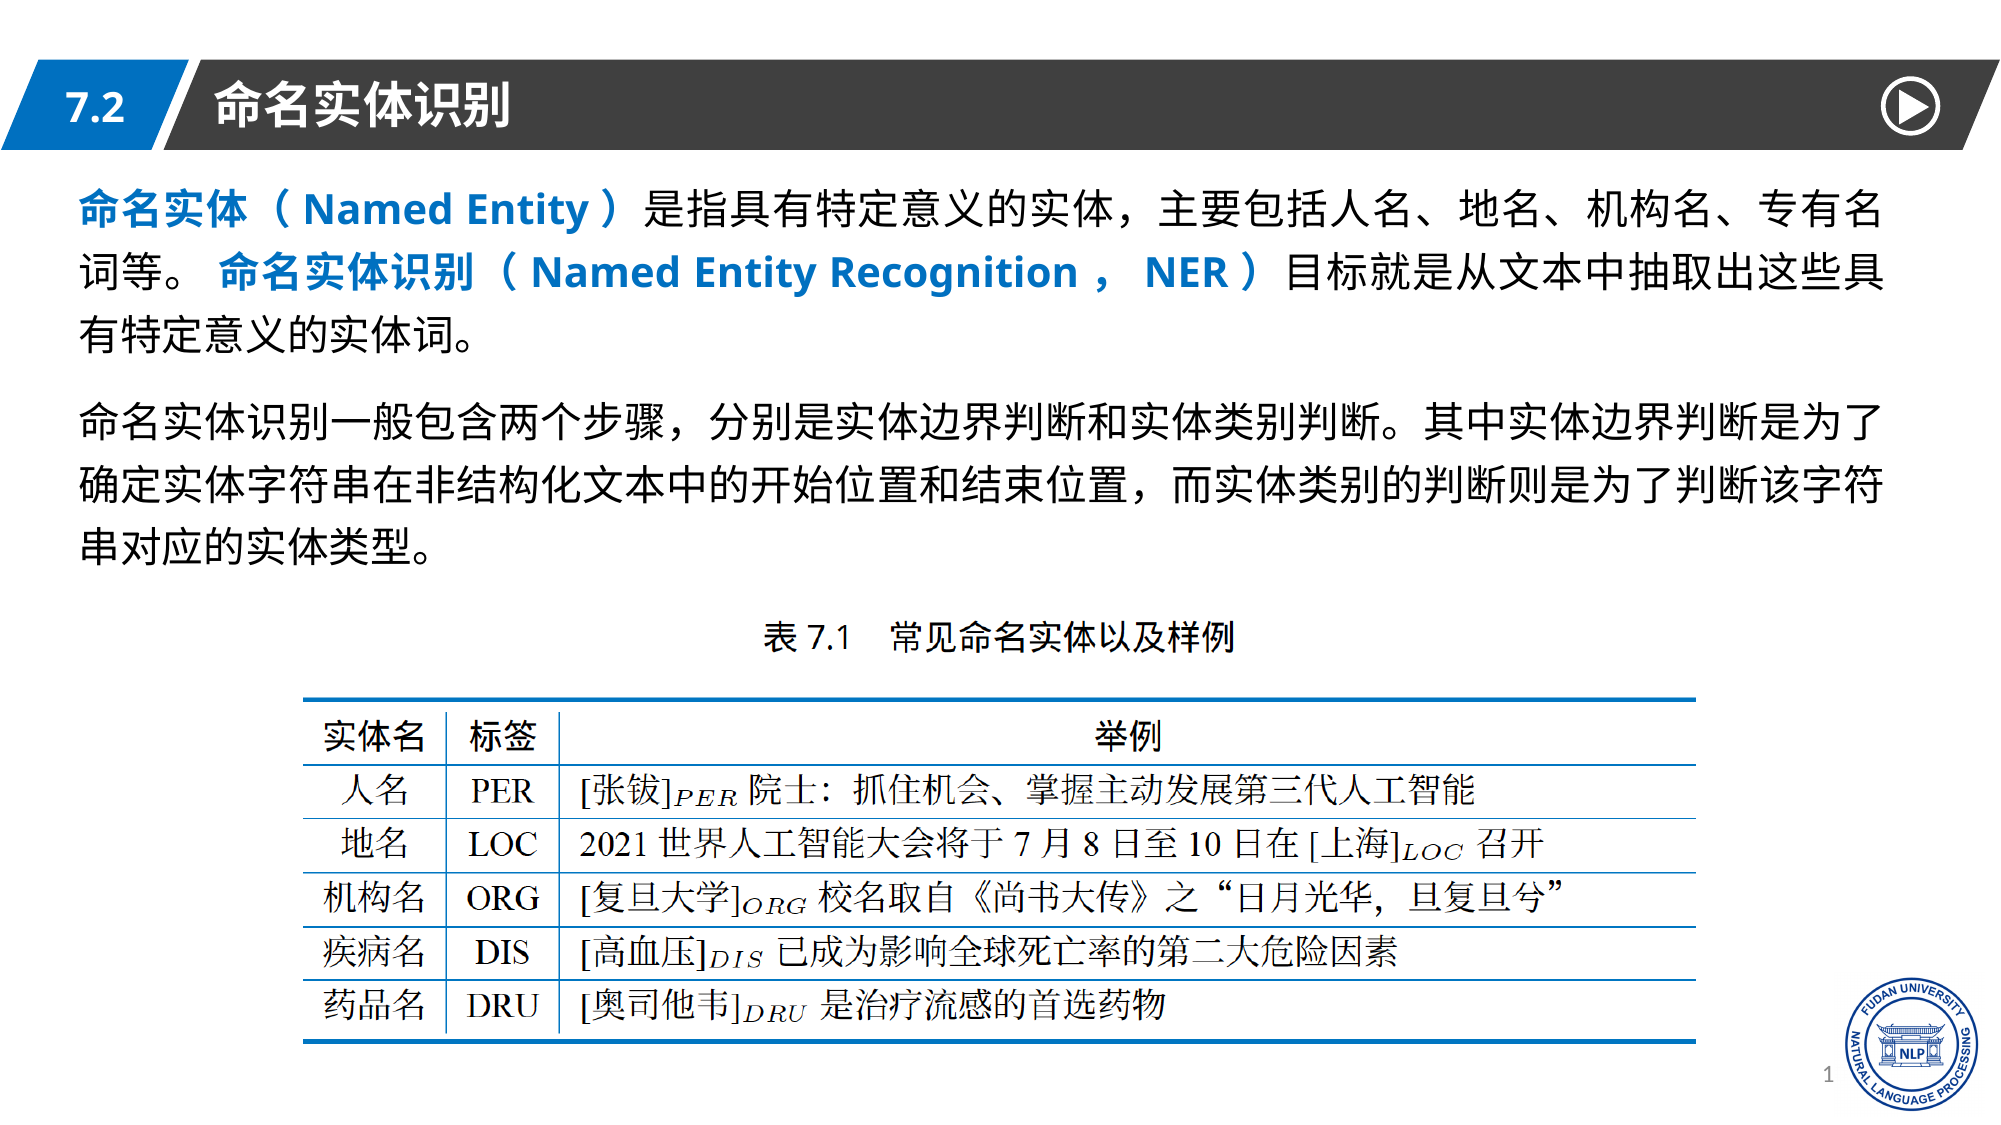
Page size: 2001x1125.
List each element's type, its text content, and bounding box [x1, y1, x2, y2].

text_box 命名实体（Named Entity）是指具有特定意义的实体，主要包括人名、地名、机构名、专有名词等。 命名实体识别（Named Entity Recognition，NER）目标就是从文本中抽取出这些具有特定意义的实体词。 命名实体识别一般包含两个步骤，分别是实体边界判断和实体类别判断。其中实体边界判断是为了确定实体字符串在非结构化文本中的开始位置和结束位置，而实体类别的判断则是为了判断该字符串对应的实体类型。 [63, 163, 1900, 579]
text_box 命名实体识别 [198, 66, 529, 142]
picture [283, 599, 1717, 1066]
text_box [163, 59, 2000, 150]
text_box [32, 59, 189, 120]
picture [1834, 972, 1985, 1117]
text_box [1883, 78, 1939, 134]
text_box [1, 89, 157, 150]
slide_number 10 [1412, 1042, 1863, 1103]
text_box 7.2 [26, 73, 164, 138]
